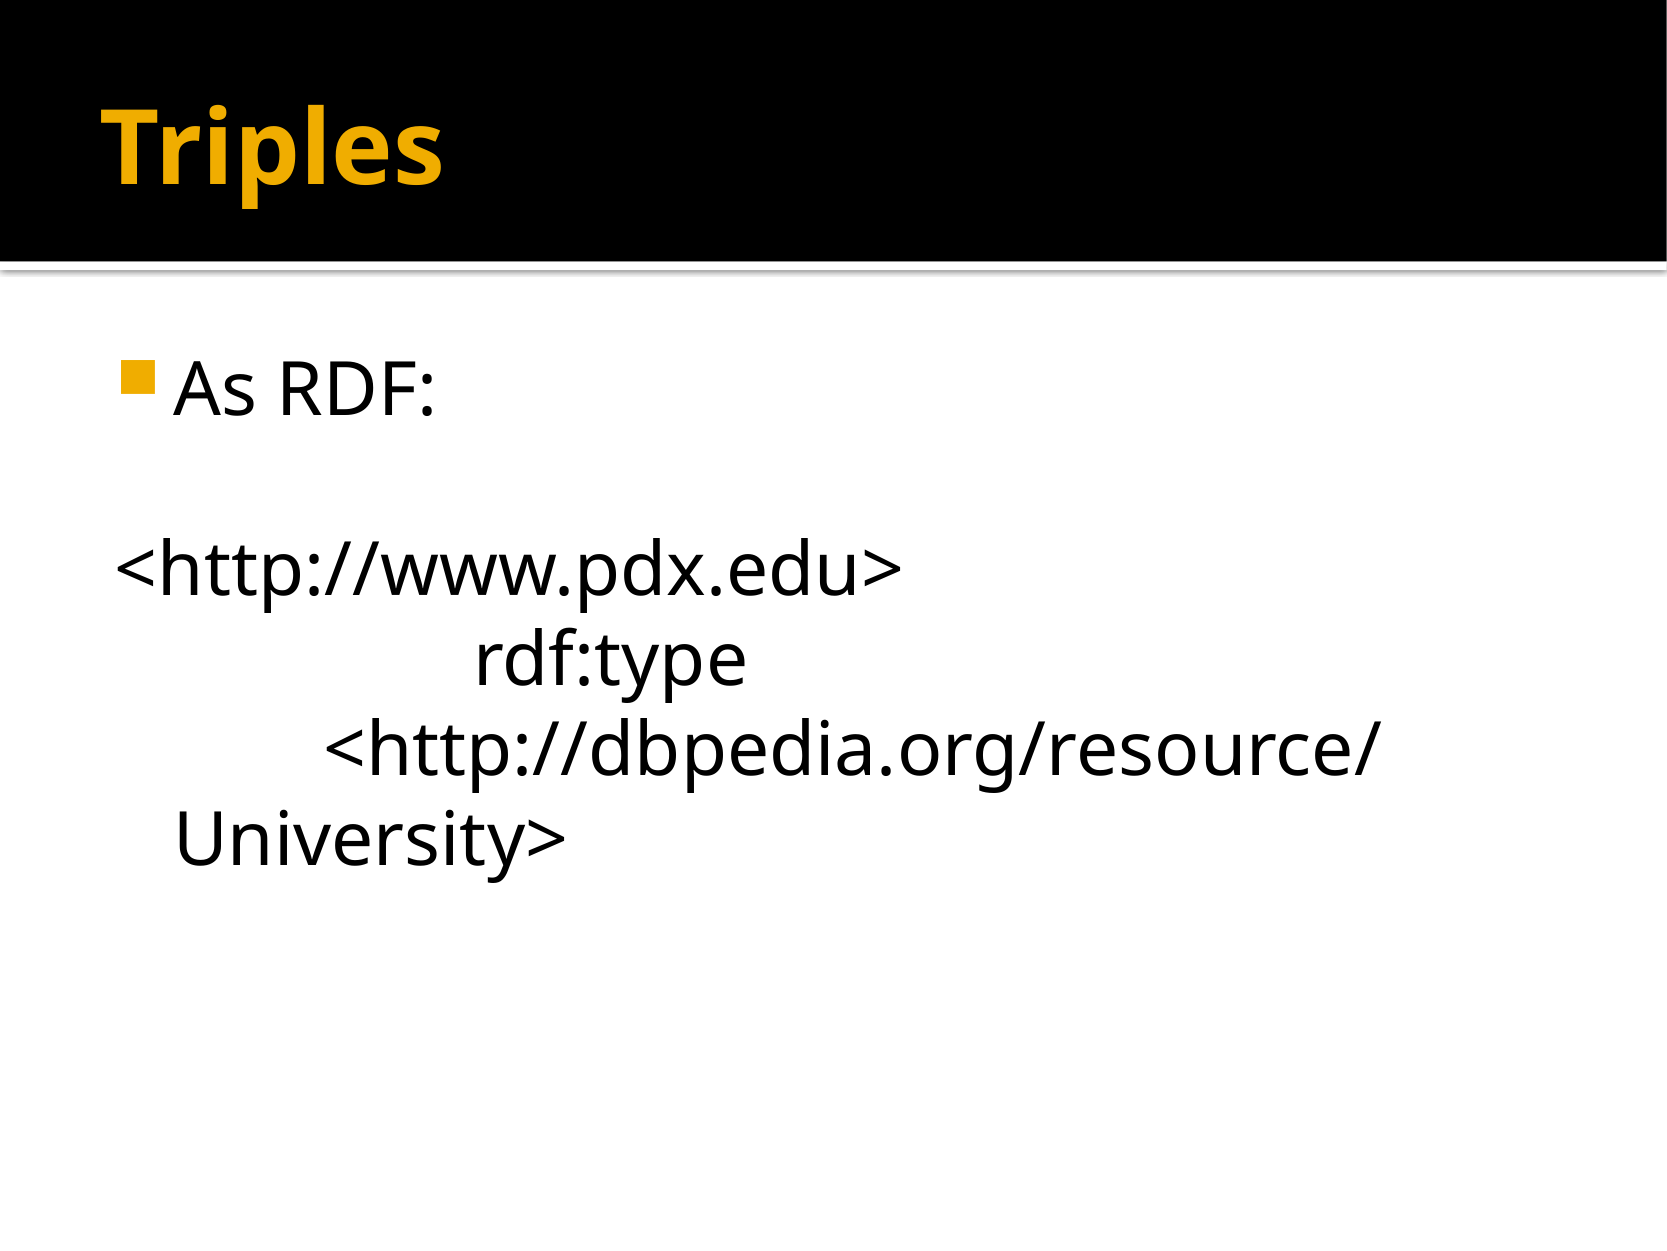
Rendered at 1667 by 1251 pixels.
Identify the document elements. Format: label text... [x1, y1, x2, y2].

list As RDF: <http://www.pdx.edu> rdf:type <http://dbpedia.org/resource/University> [83, 323, 1584, 1167]
title Triples [83, 28, 1584, 257]
